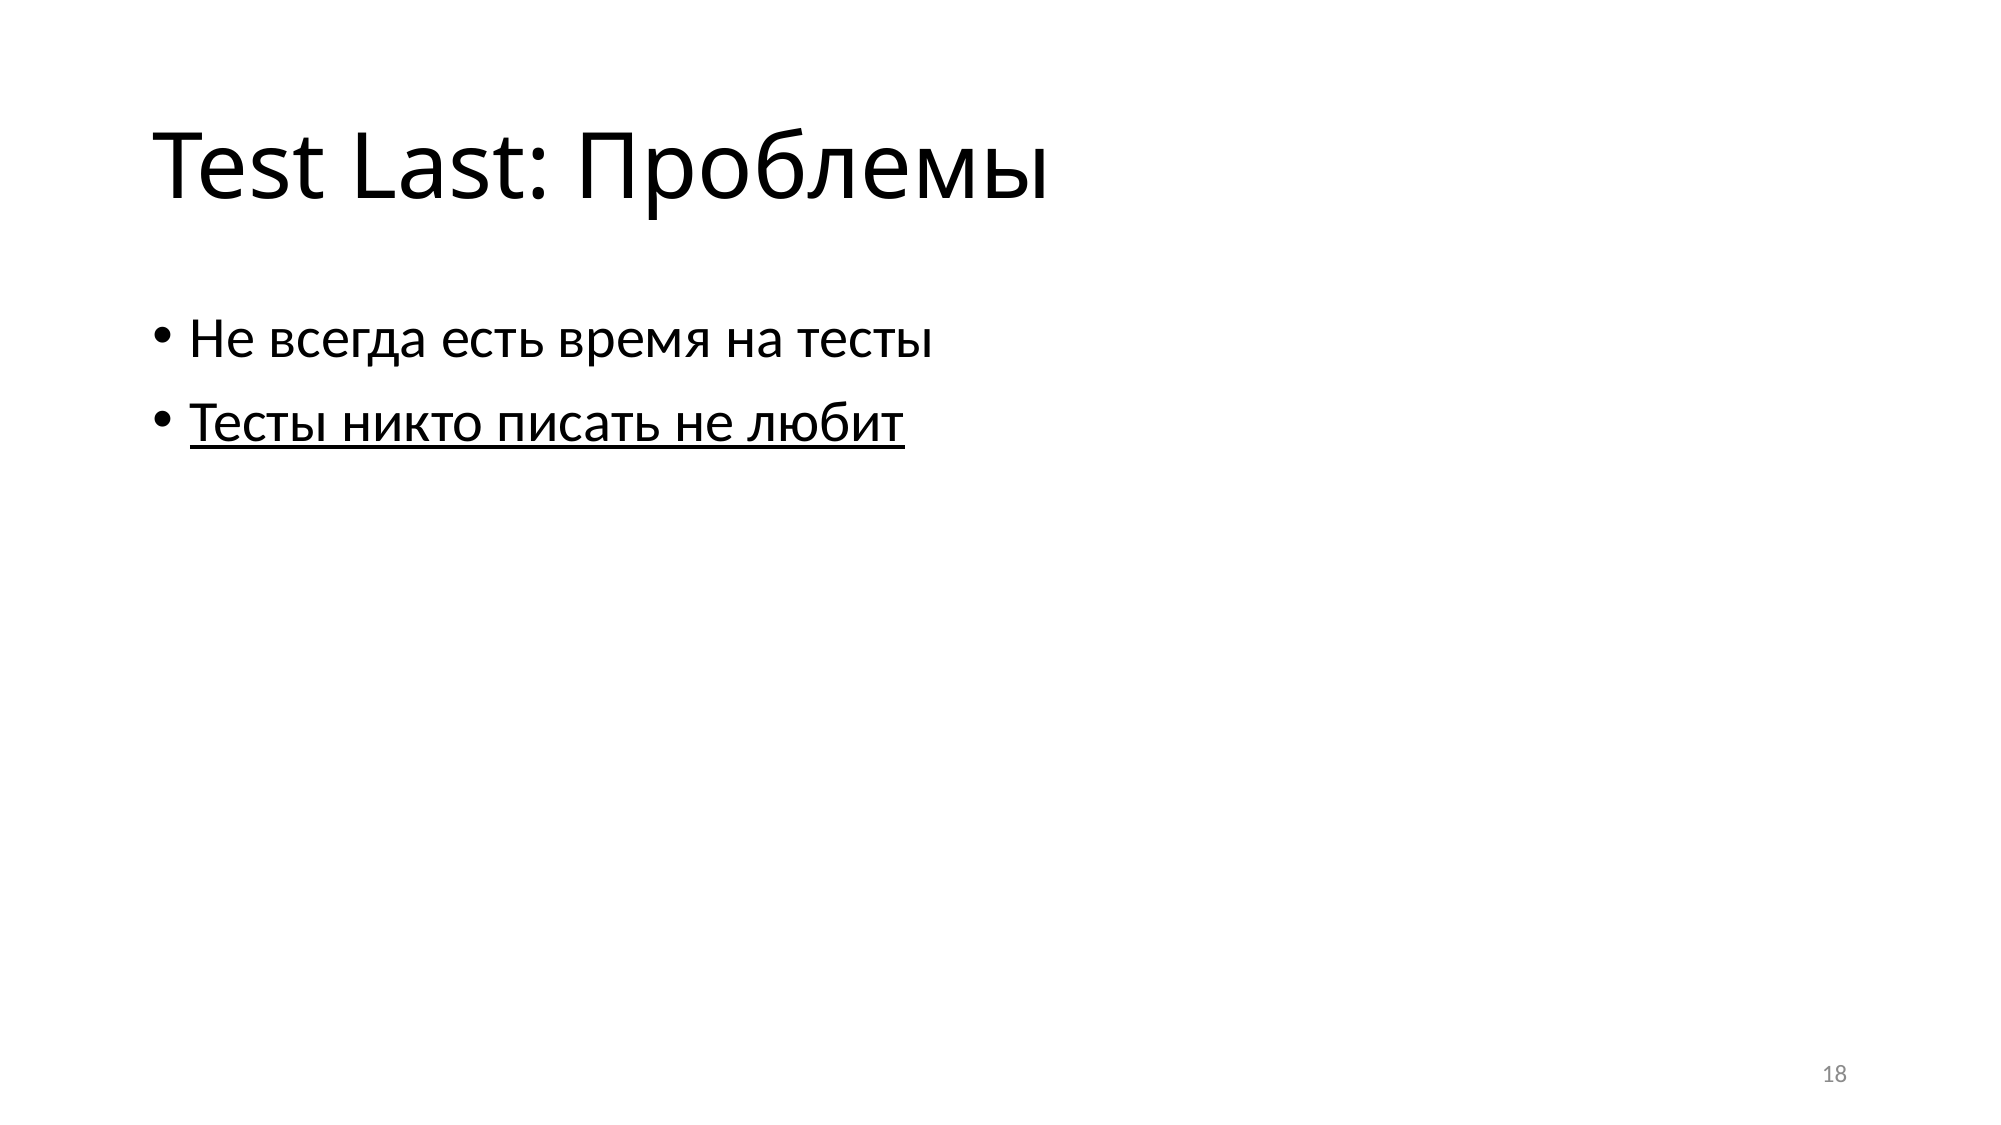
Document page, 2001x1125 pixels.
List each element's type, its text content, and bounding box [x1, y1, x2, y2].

slide_number 18 [1412, 1042, 1863, 1103]
list Не всегда есть время на тесты Тесты никто писать не любит [137, 299, 1863, 1014]
title Test Last: Проблемы [137, 59, 1863, 278]
